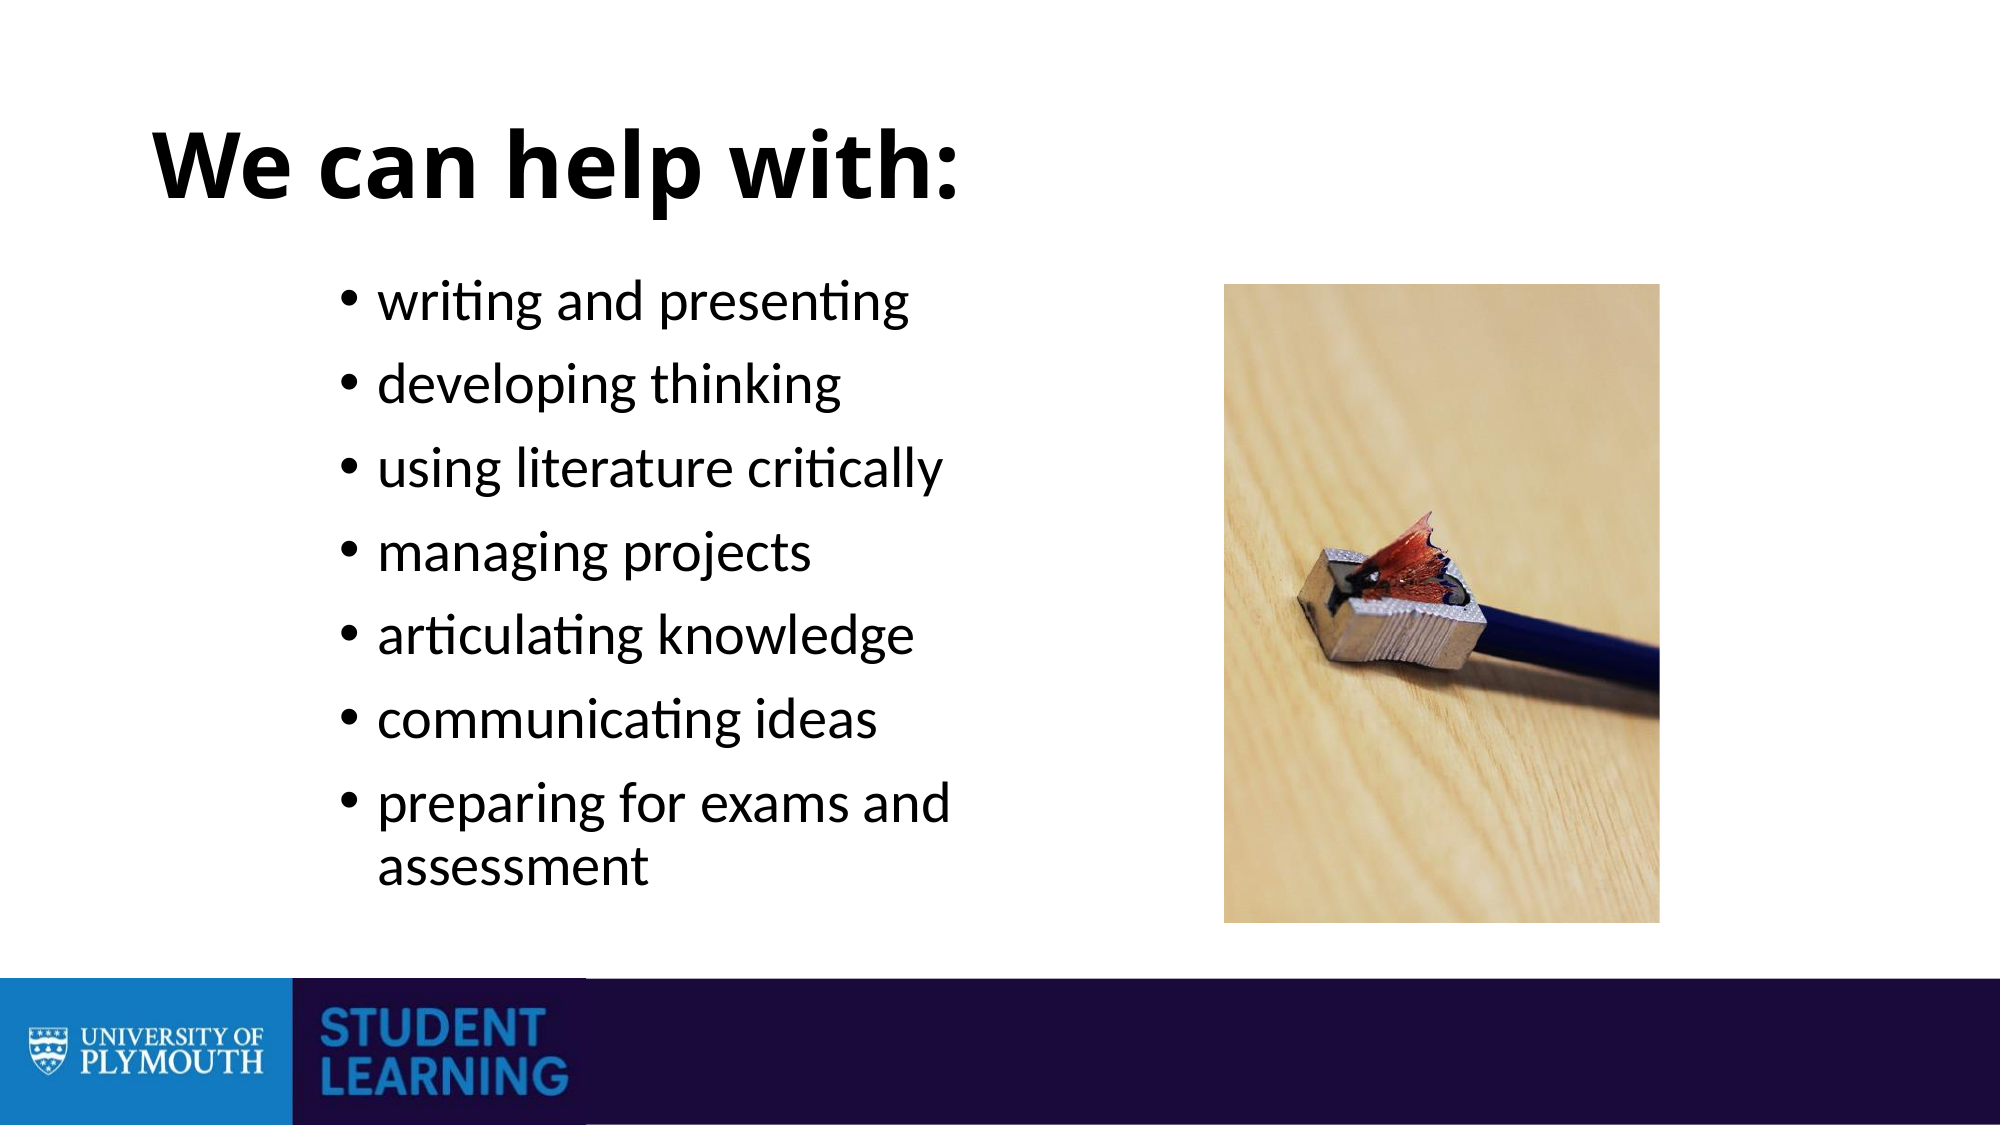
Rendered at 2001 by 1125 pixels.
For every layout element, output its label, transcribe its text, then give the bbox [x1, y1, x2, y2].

list writing and presenting developing thinking using literature critically managing projects articulating knowledge communicating ideas preparing for exams and assessment [324, 262, 1213, 1005]
picture [0, 978, 586, 1125]
title We can help with: [137, 59, 1863, 278]
picture [1224, 284, 1660, 923]
